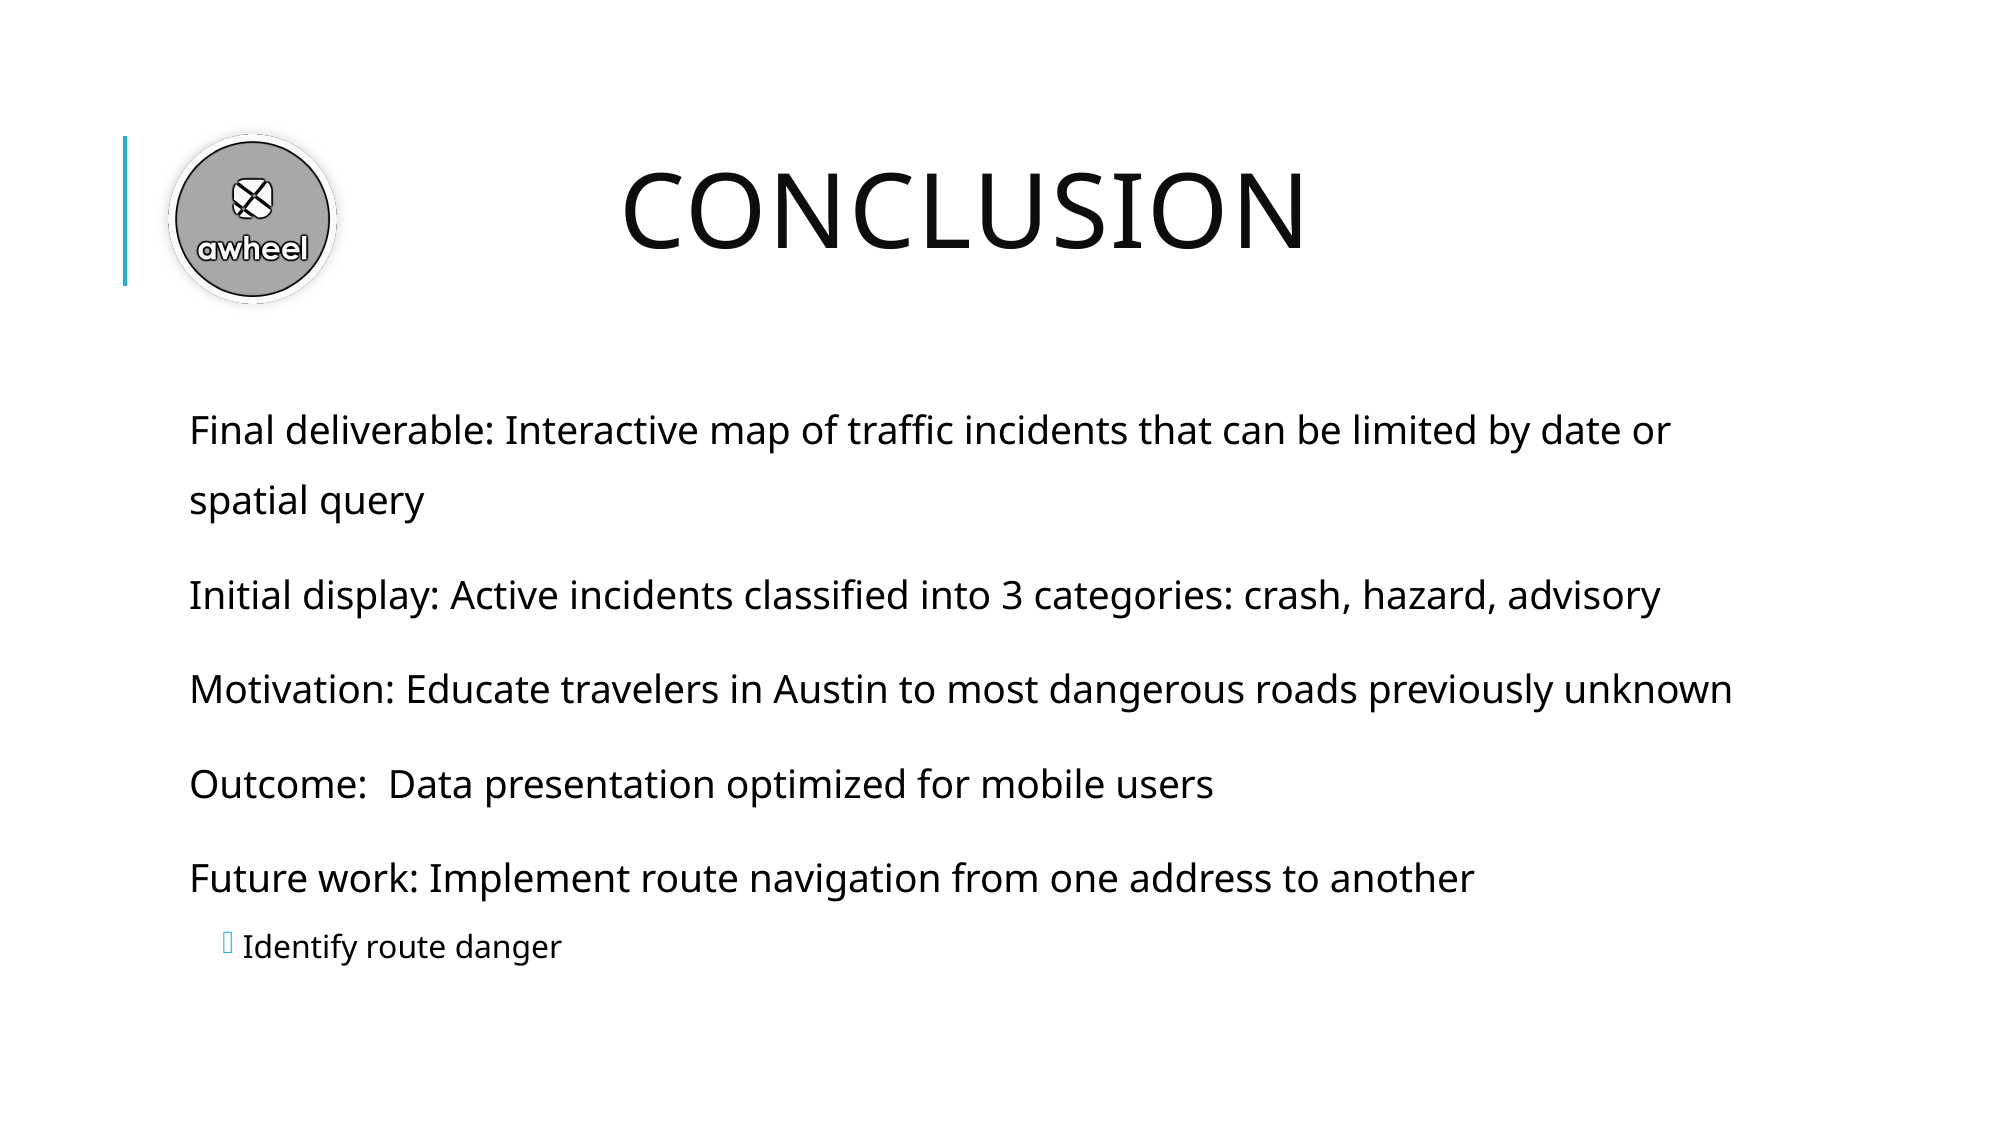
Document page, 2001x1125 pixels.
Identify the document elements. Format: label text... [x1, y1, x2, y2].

list Final deliverable: Interactive map of traffic incidents that can be limited by date or spatial query Initial display: Active incidents classified into 3 categories: crash, hazard, advisory Motivation: Educate travelers in Austin to most dangerous roads previously unknown Outcome: Data presentation optimized for mobile users Future work: Implement route navigation from one address to another Identify route danger [168, 375, 1763, 1035]
title Conclusion [168, 96, 1763, 342]
picture [167, 134, 337, 304]
